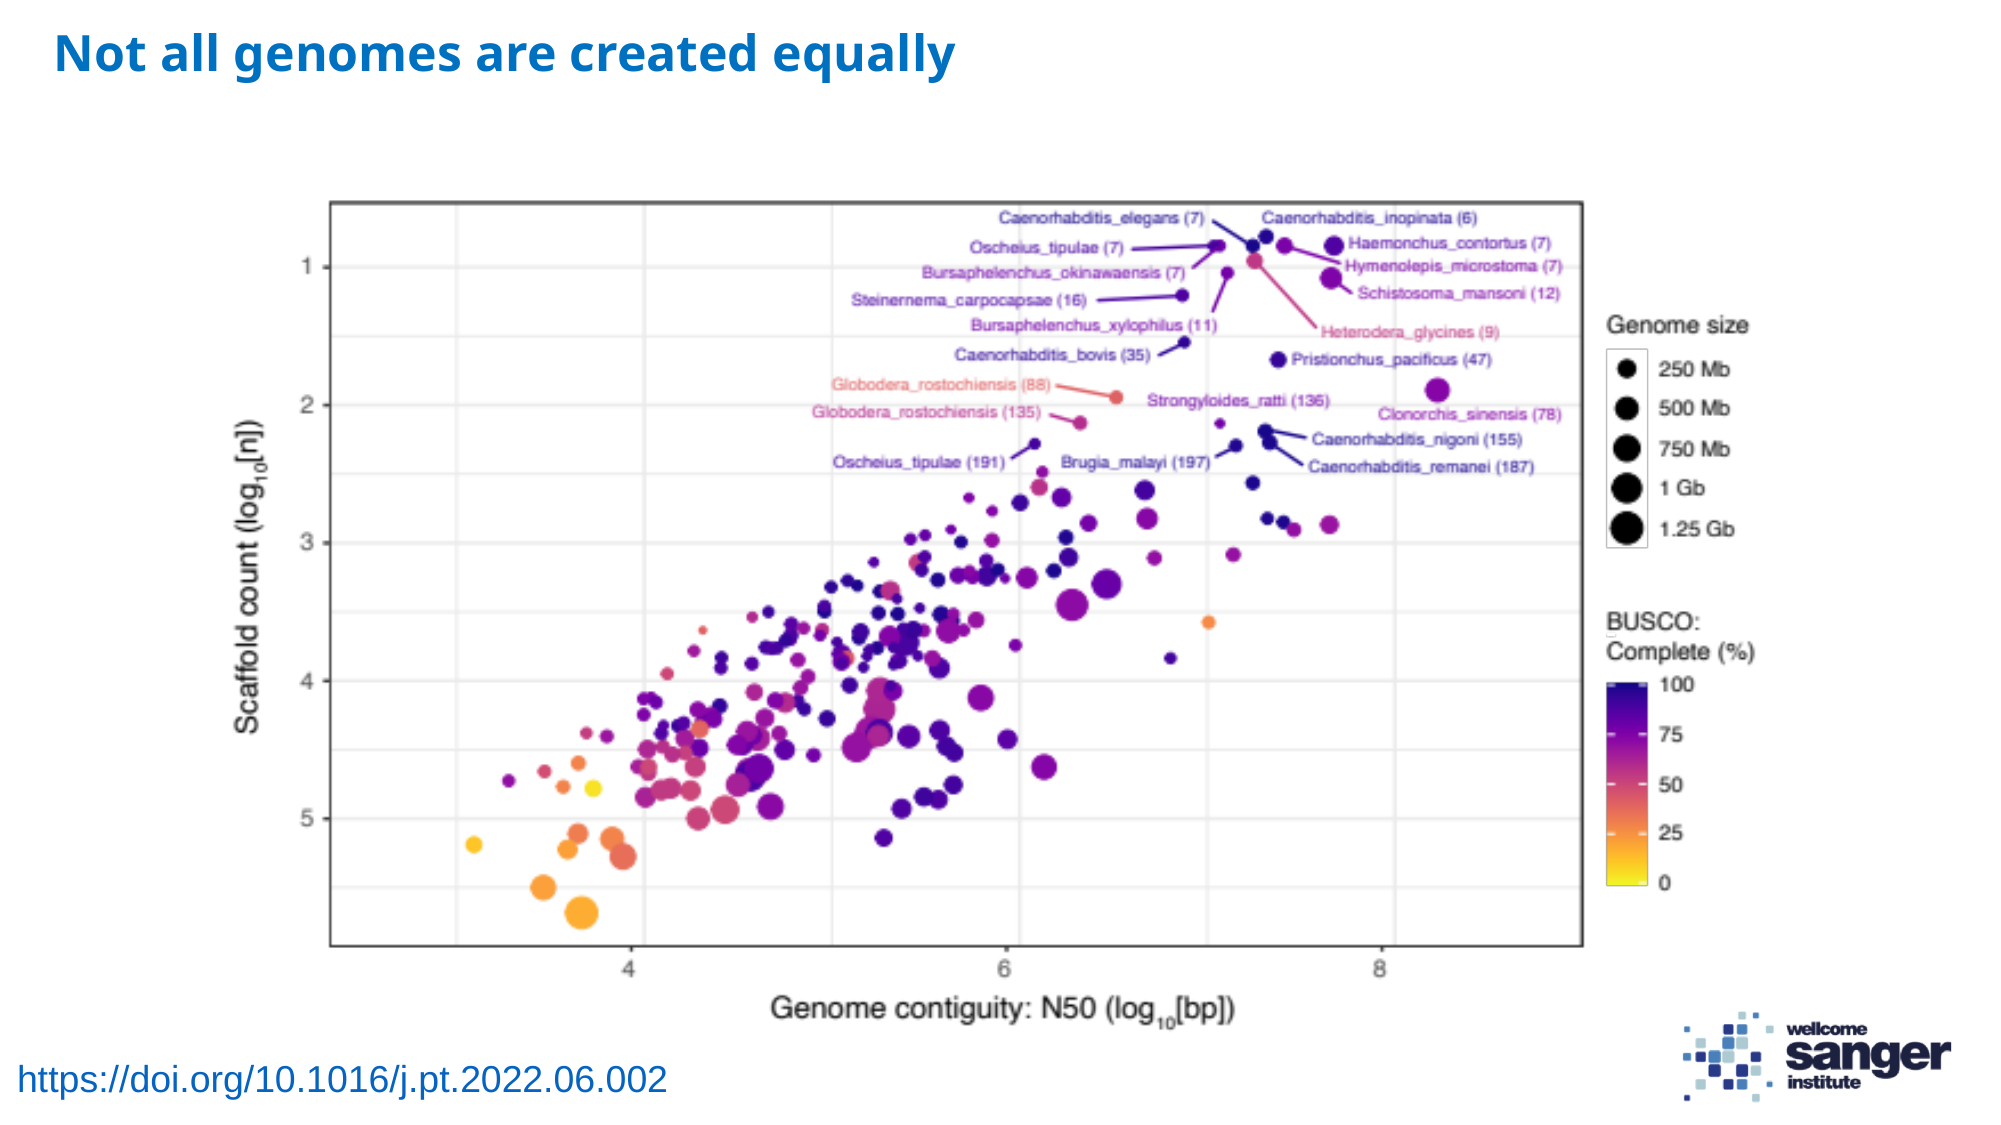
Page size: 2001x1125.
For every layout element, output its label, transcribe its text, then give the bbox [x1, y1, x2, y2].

text_box Not all genomes are created equally [0, 0, 2000, 110]
picture [79, 5, 1998, 1125]
text_box https://doi.org/10.1016/j.pt.2022.06.002 [2, 1047, 79, 1108]
